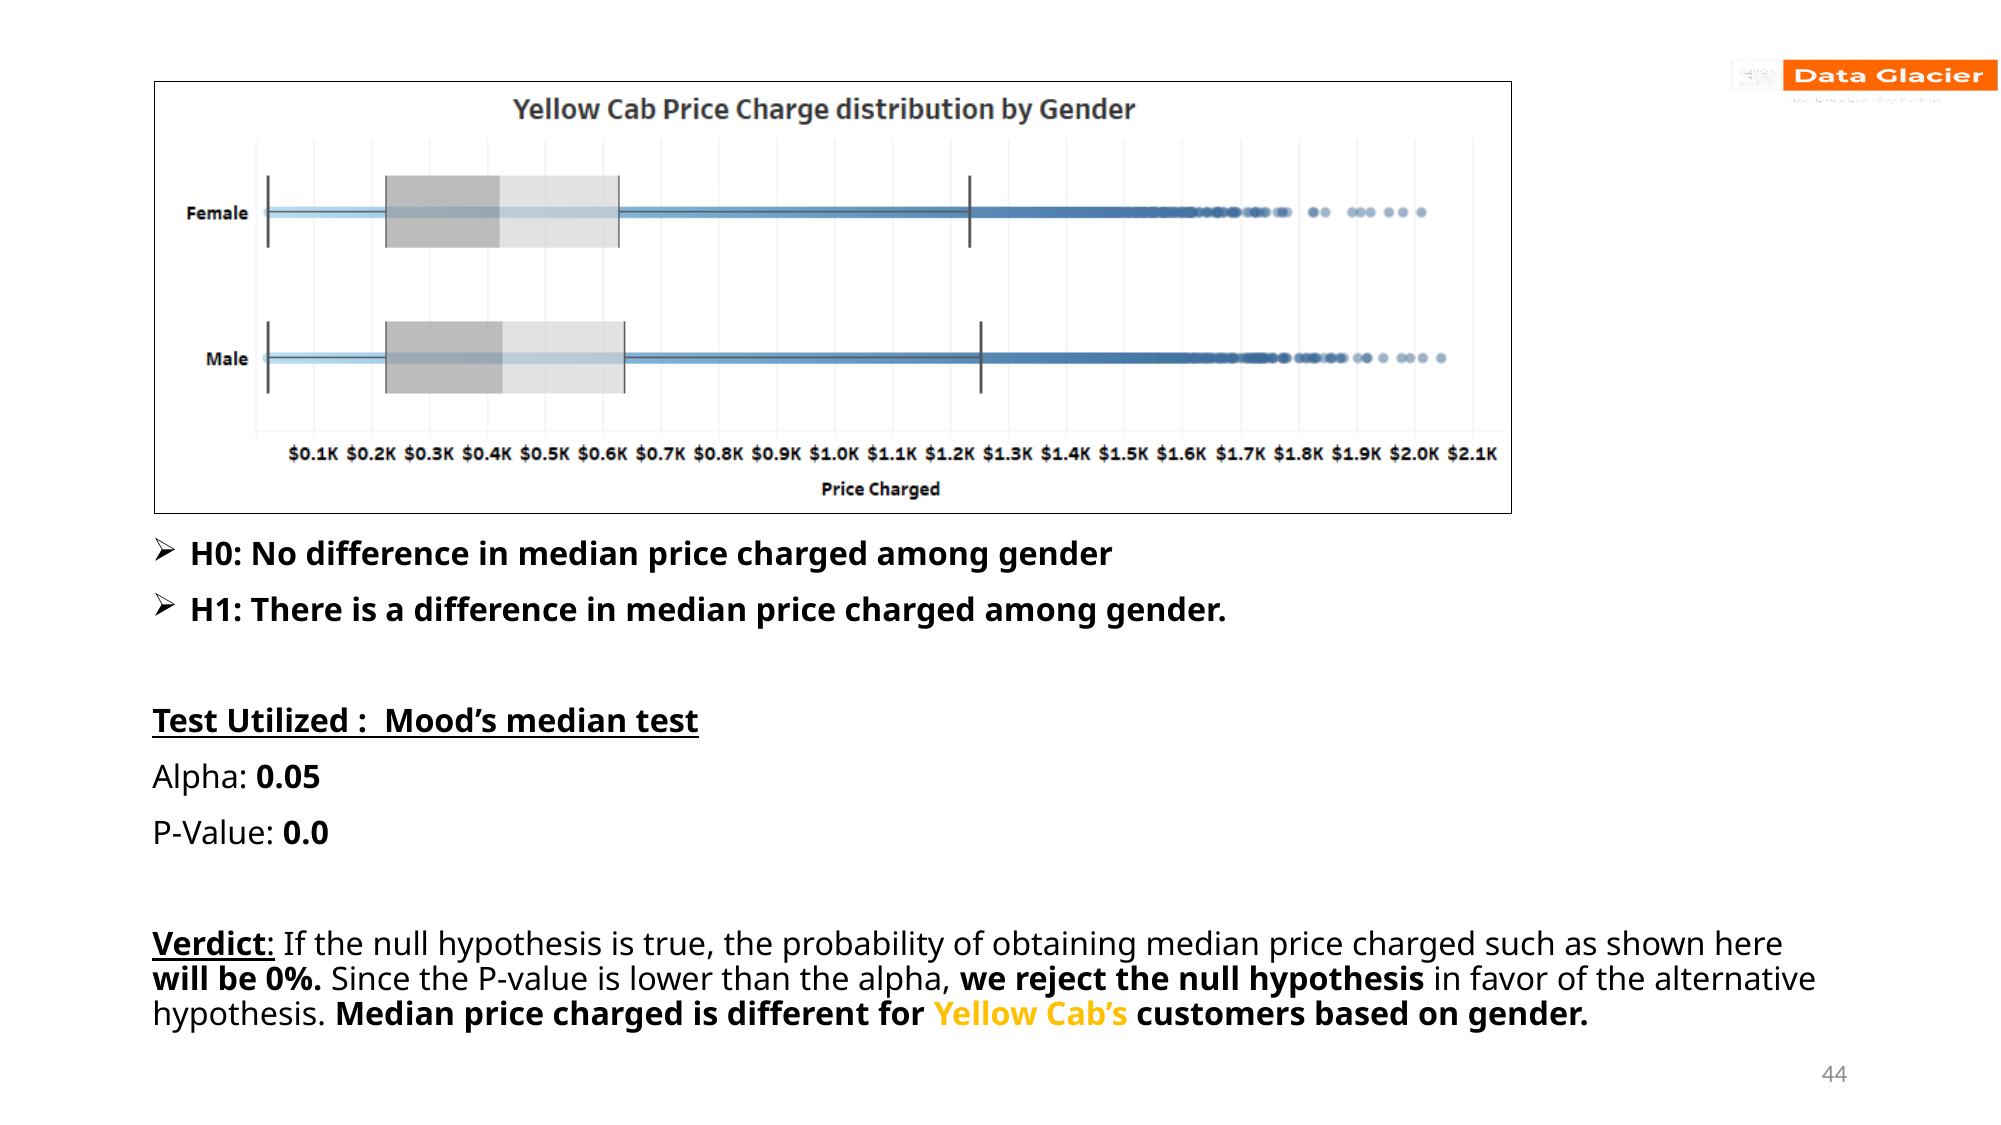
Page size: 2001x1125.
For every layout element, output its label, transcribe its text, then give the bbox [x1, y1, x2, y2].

picture [1728, 0, 2000, 164]
picture [154, 81, 1513, 514]
list H0: No difference in median price charged among gender H1: There is a difference in median price charged among gender. Test Utilized : Mood’s median test Alpha: 0.05 P-Value: 0.0 Verdict: If the null hypothesis is true, the probability of obtaining median price charged such as shown here will be 0%. Since the P-value is lower than the alpha, we reject the null hypothesis in favor of the alternative hypothesis. Median price charged is different for Yellow Cab’s customers based on gender. [137, 530, 1863, 1043]
slide_number 44 [1412, 1042, 1863, 1103]
